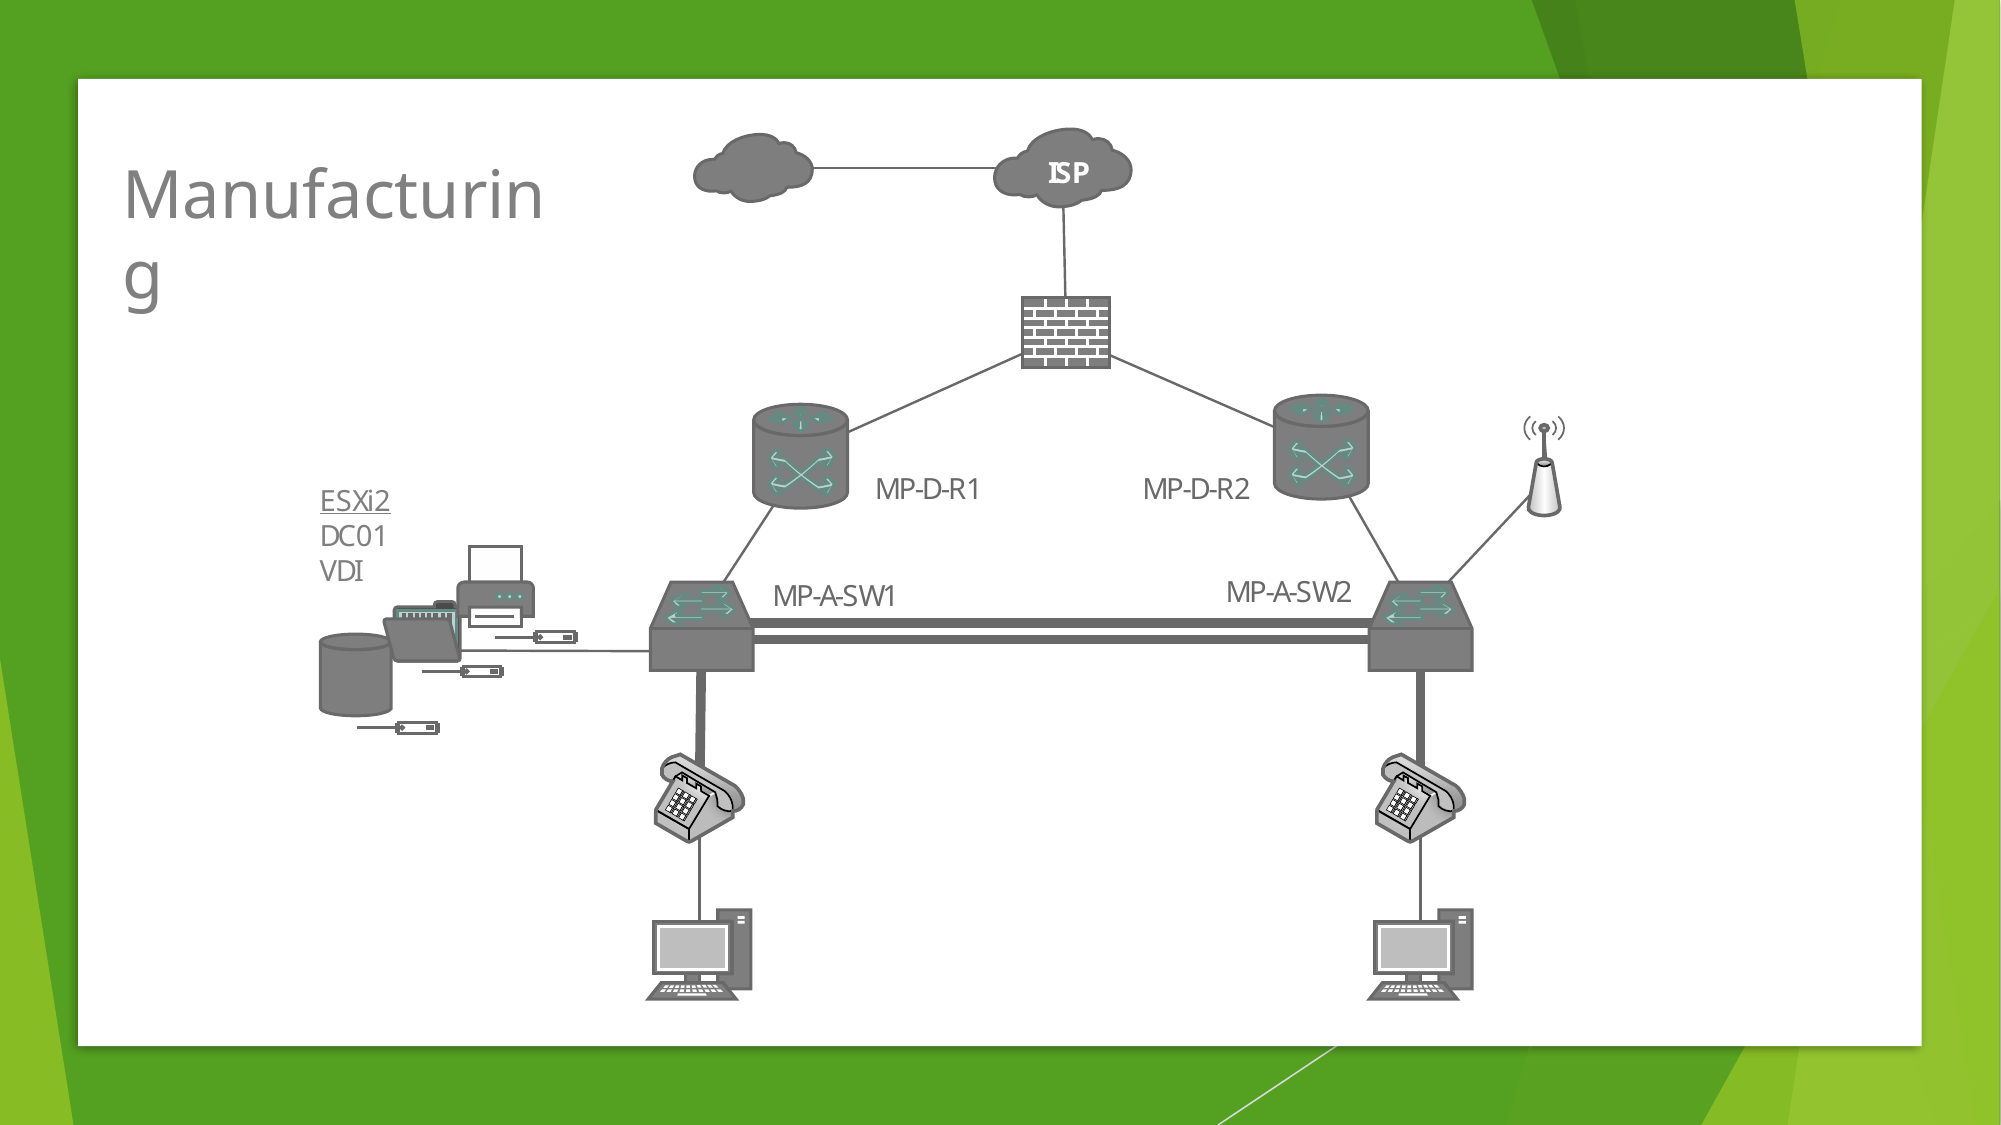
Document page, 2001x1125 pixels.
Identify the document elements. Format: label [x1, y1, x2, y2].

picture [301, 124, 1567, 1001]
text_box [0, 0, 2000, 1125]
